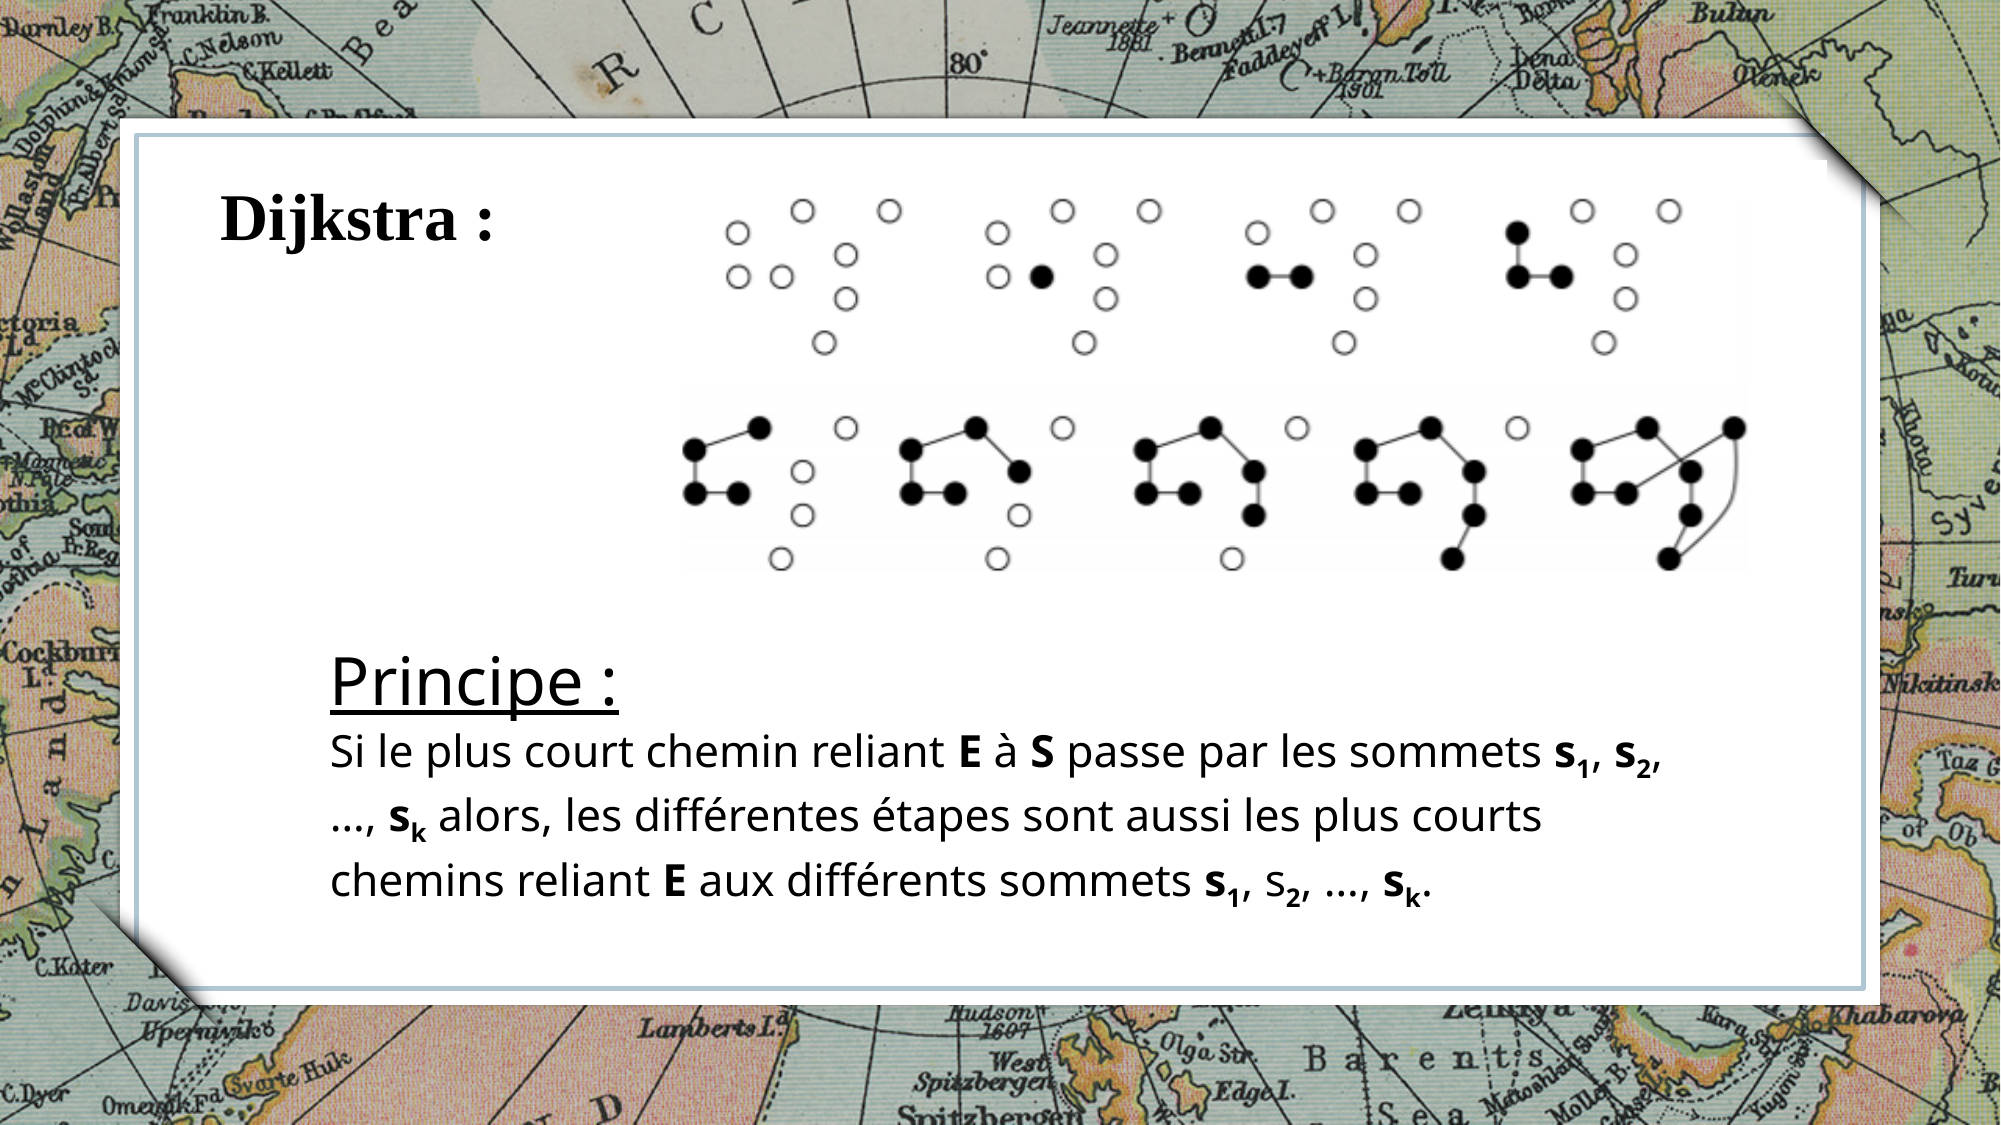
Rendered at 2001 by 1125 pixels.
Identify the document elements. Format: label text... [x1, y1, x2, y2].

text_box Dijkstra : [205, 160, 529, 261]
picture [0, 0, 2001, 1125]
text_box Principe : Si le plus court chemin reliant E à S passe par les sommets s1, s2, …, sk alors, les différentes étapes sont aussi les plus courts chemins reliant E aux différents sommets s1, s2, …, sk. [315, 625, 1685, 921]
